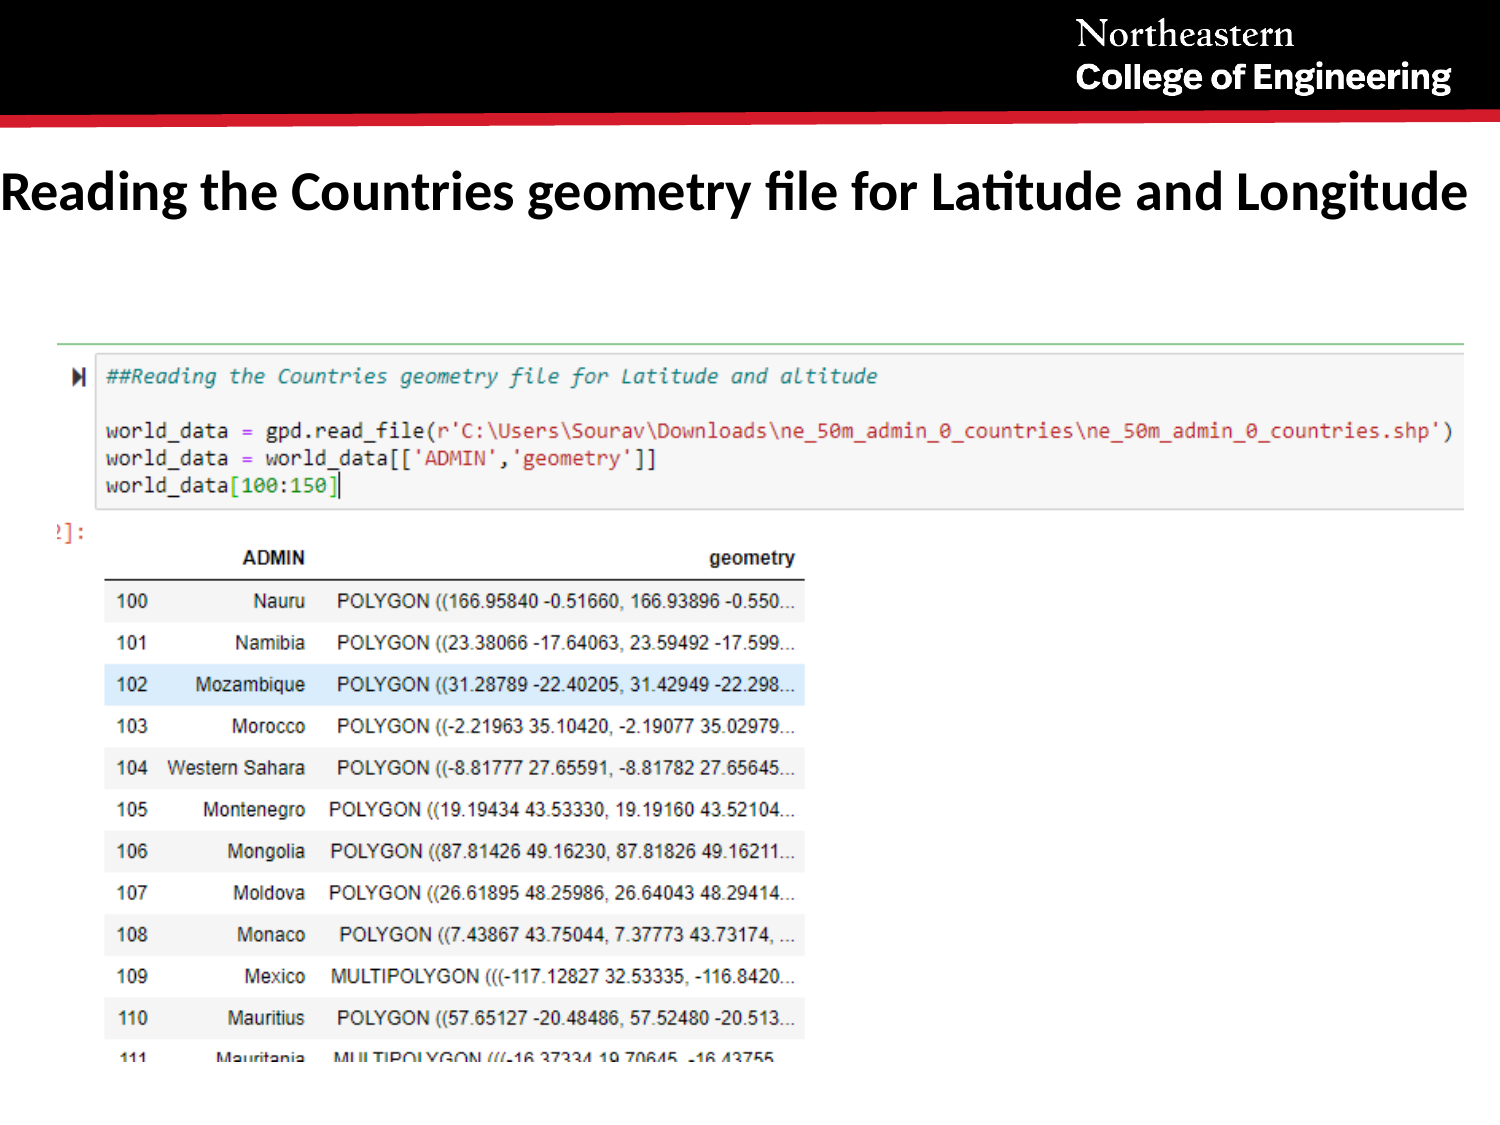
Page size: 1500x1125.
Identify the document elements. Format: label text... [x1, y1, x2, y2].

picture [1059, 10, 1483, 121]
picture [57, 341, 1464, 1062]
text_box Reading the Countries geometry file for Latitude and Longitude [0, 154, 1500, 325]
